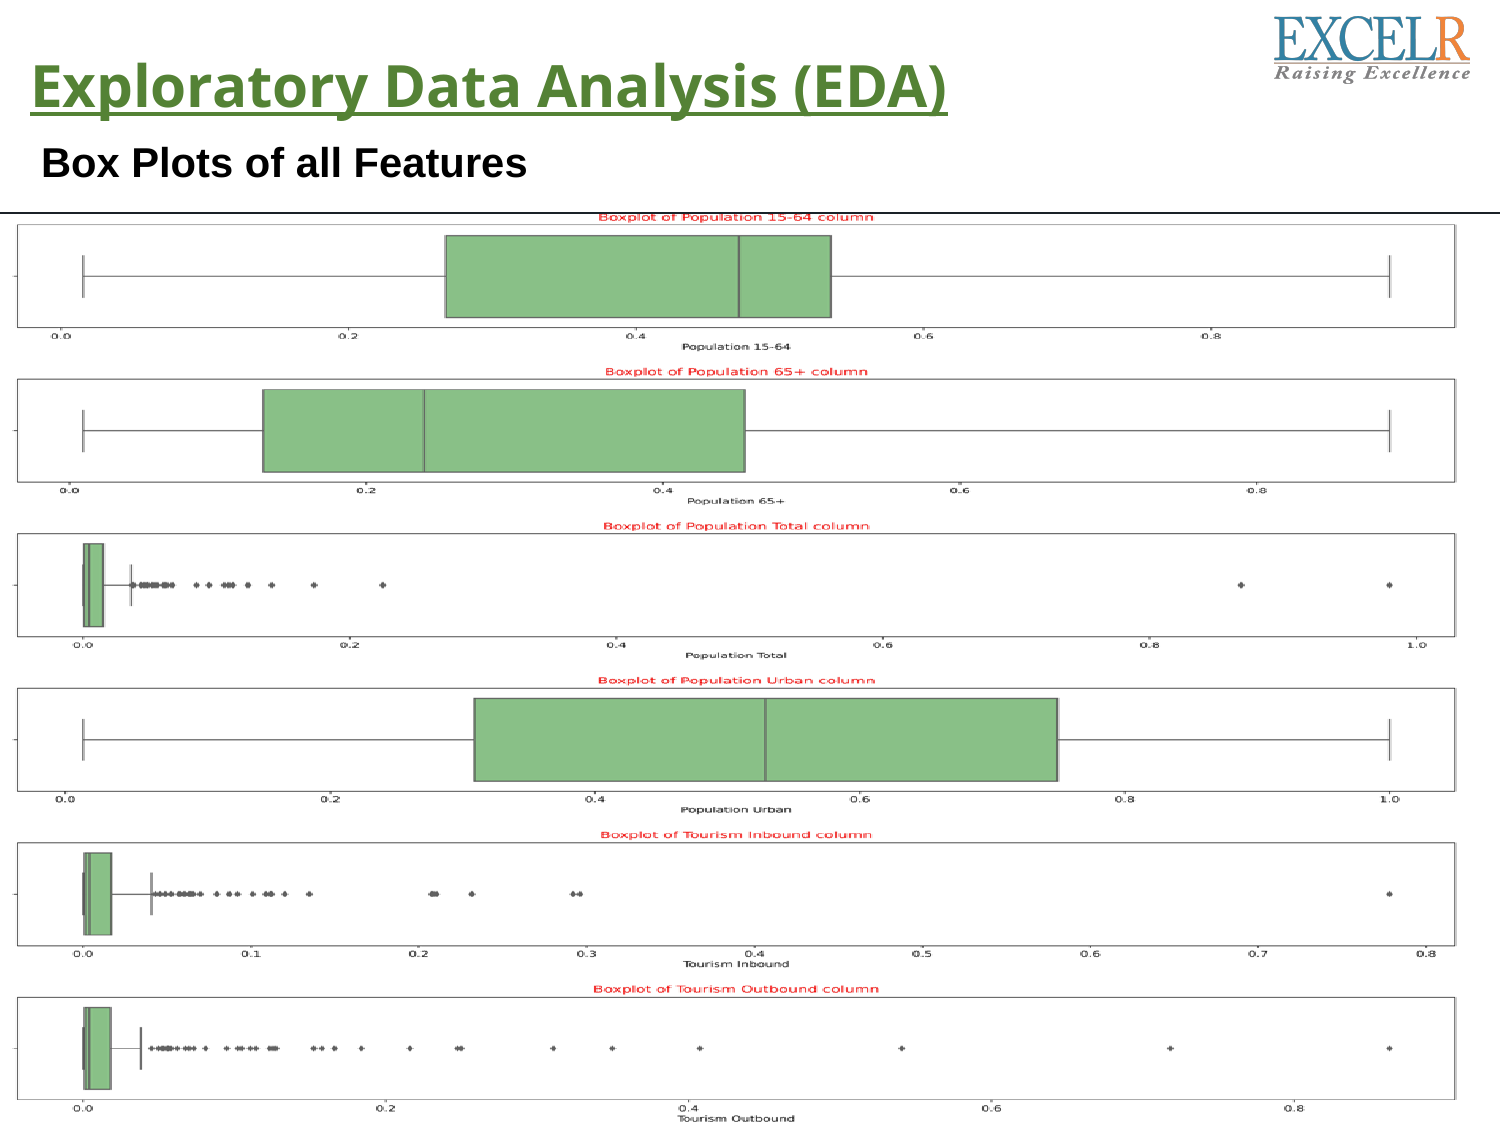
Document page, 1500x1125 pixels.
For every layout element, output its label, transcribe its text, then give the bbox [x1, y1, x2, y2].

text_box Exploratory Data Analysis (EDA) [30, 48, 1426, 128]
text_box Box Plots of all Features [26, 127, 1470, 193]
picture [1274, 16, 1470, 85]
picture [0, 212, 1500, 1125]
